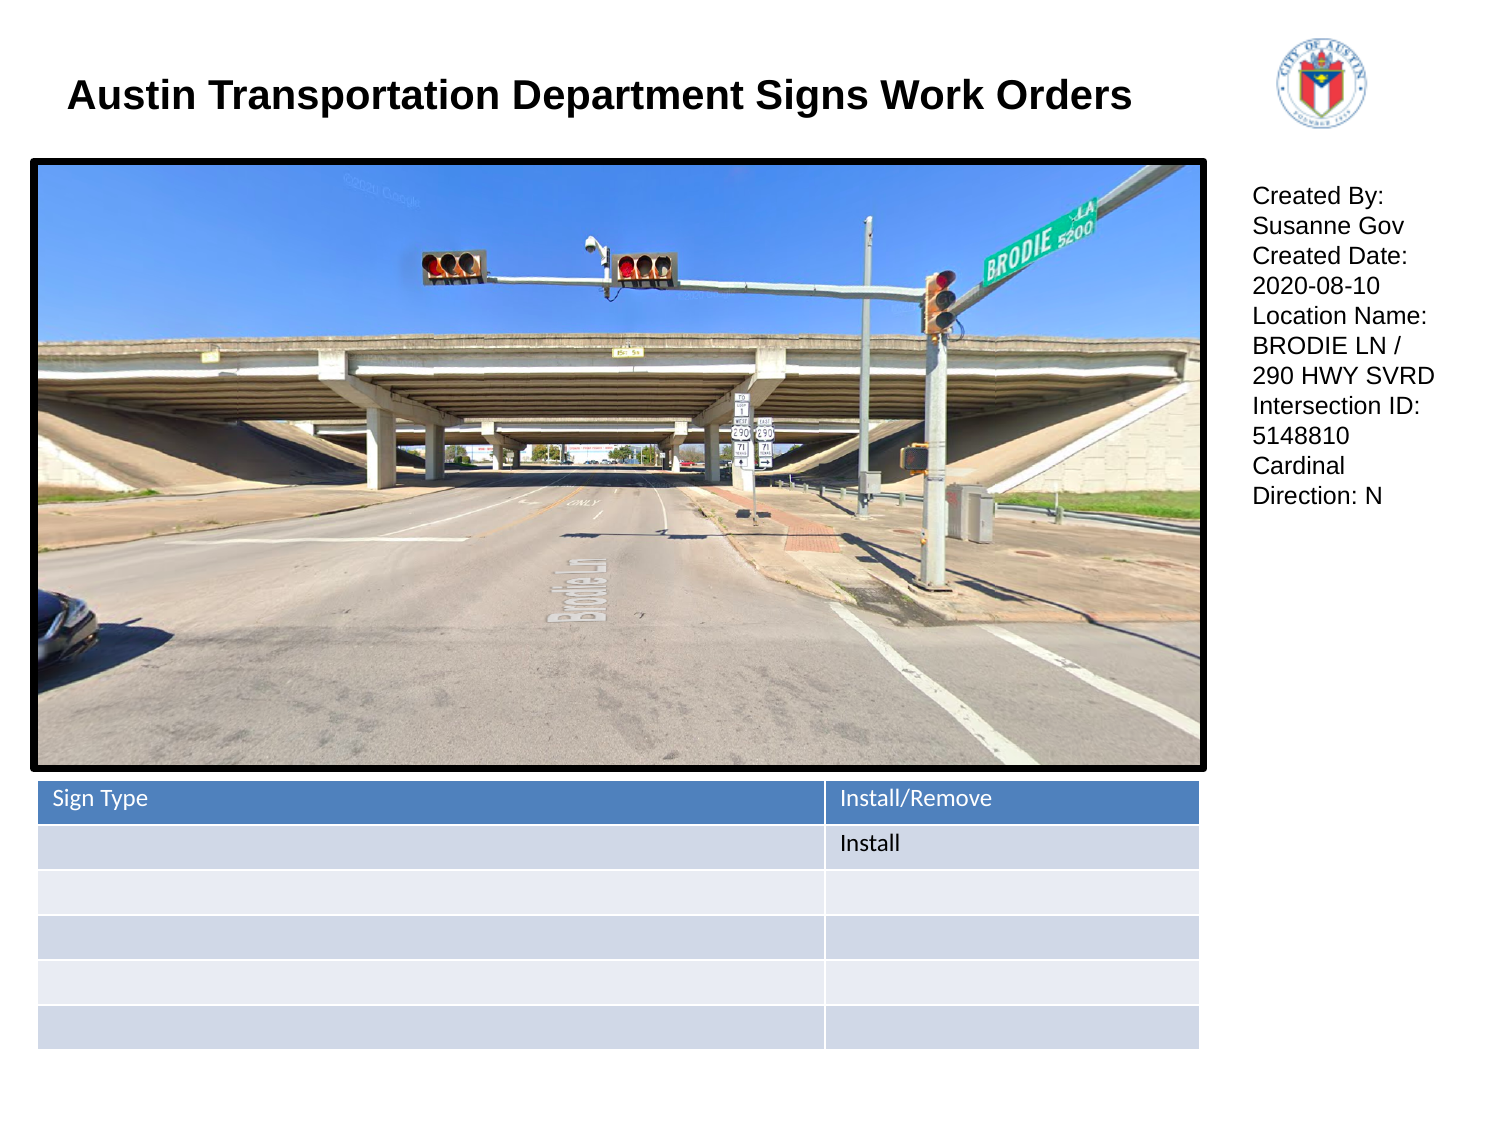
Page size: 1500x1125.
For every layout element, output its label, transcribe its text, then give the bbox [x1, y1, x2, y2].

table_cell [826, 871, 1199, 914]
table_cell [38, 871, 824, 914]
picture [1274, 37, 1369, 132]
table_cell [38, 826, 824, 869]
table_header Install/Remove [826, 781, 1199, 824]
table_cell Install [826, 826, 1199, 869]
table_header Sign Type [38, 781, 824, 824]
table_cell [826, 961, 1199, 1004]
table_cell [38, 1006, 824, 1049]
table_cell [826, 1006, 1199, 1049]
text_box Austin Transportation Department Signs Work Orders [51, 60, 1149, 125]
table_cell [38, 916, 824, 959]
picture [37, 164, 1201, 766]
table_cell [826, 916, 1199, 959]
text_box Created By: Susanne Gov Created Date: 2020-08-10 Location Name: BRODIE LN / 290 HWY SVRD Intersection ID: 5148810 Cardinal Direction: N [1237, 172, 1463, 517]
table_cell [38, 961, 824, 1004]
